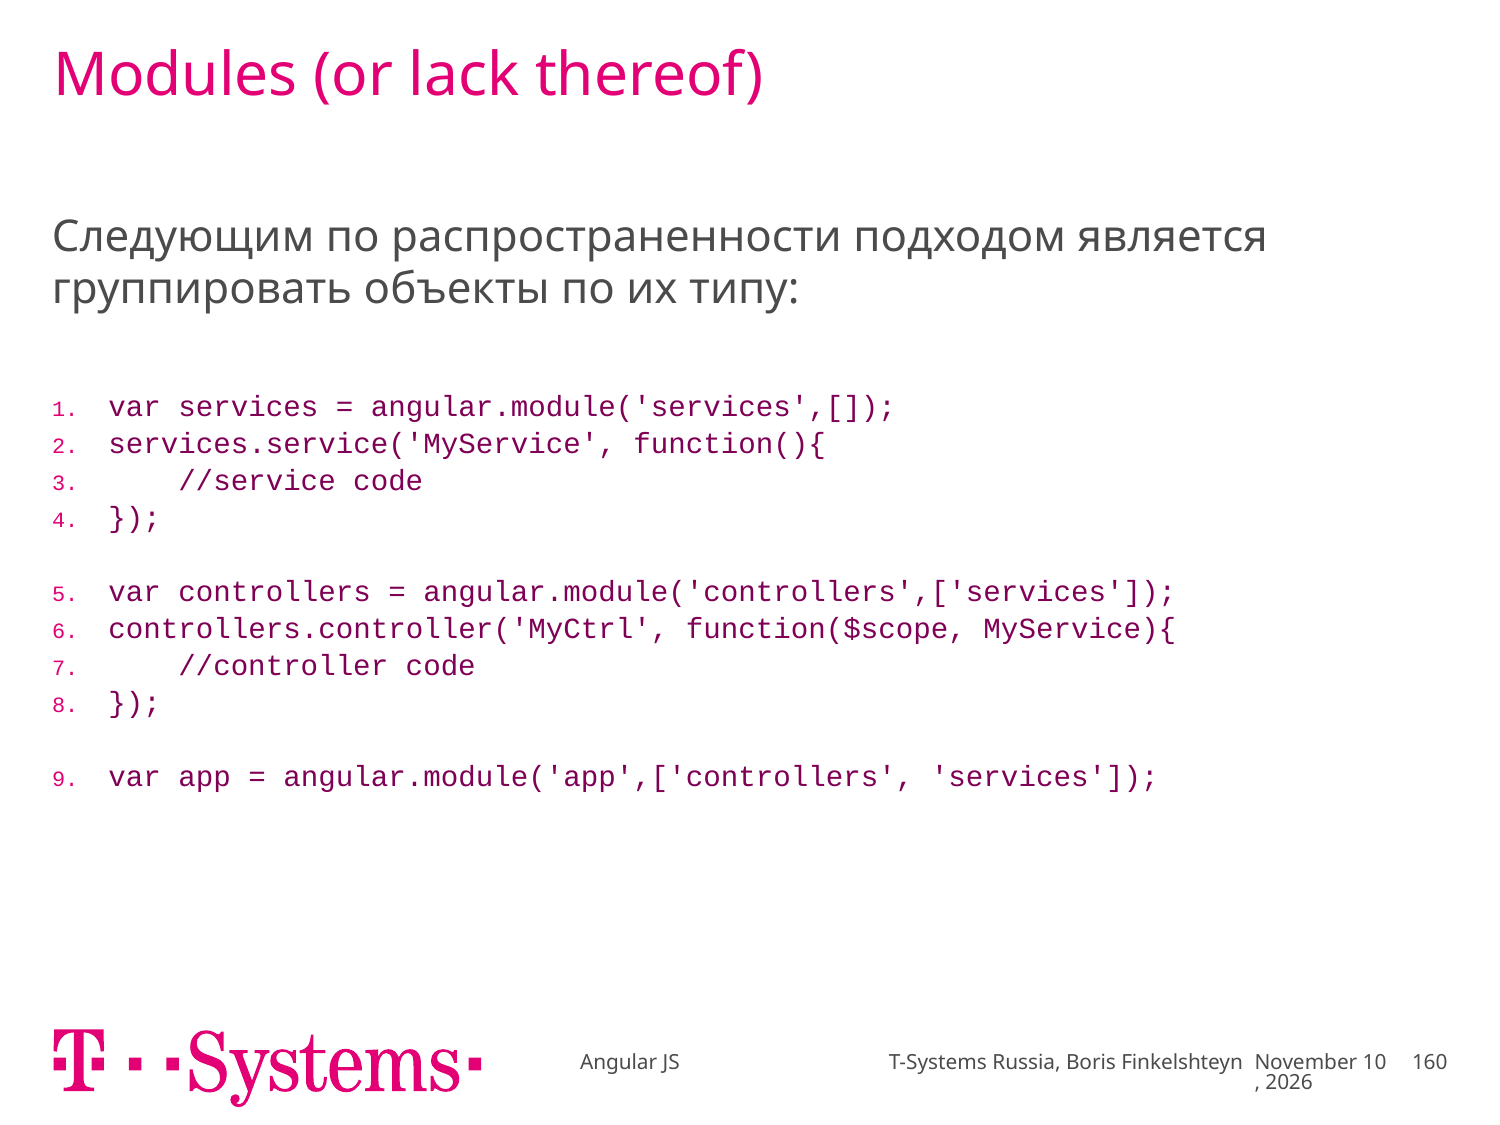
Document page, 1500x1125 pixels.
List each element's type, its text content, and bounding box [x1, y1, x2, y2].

slide_number 160 [1399, 1038, 1448, 1087]
footer Angular JS T-Systems Russia, Boris Finkelshteyn [567, 1038, 1244, 1087]
table_header var services = angular.module('services',[]); services.service('MyService', function(){ //service code }); var controllers = angular.module('controllers',['services']); controllers.controller('MyCtrl', function($scope, MyService){ //controller code }); var app = angular.module('app',['controllers', 'services']); [37, 385, 1462, 818]
text_box Следующим по распространенности подходом является группировать объекты по их типу: [37, 199, 1400, 320]
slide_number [1254, 1038, 1389, 1087]
title Modules (or lack thereof) [53, 43, 1447, 132]
